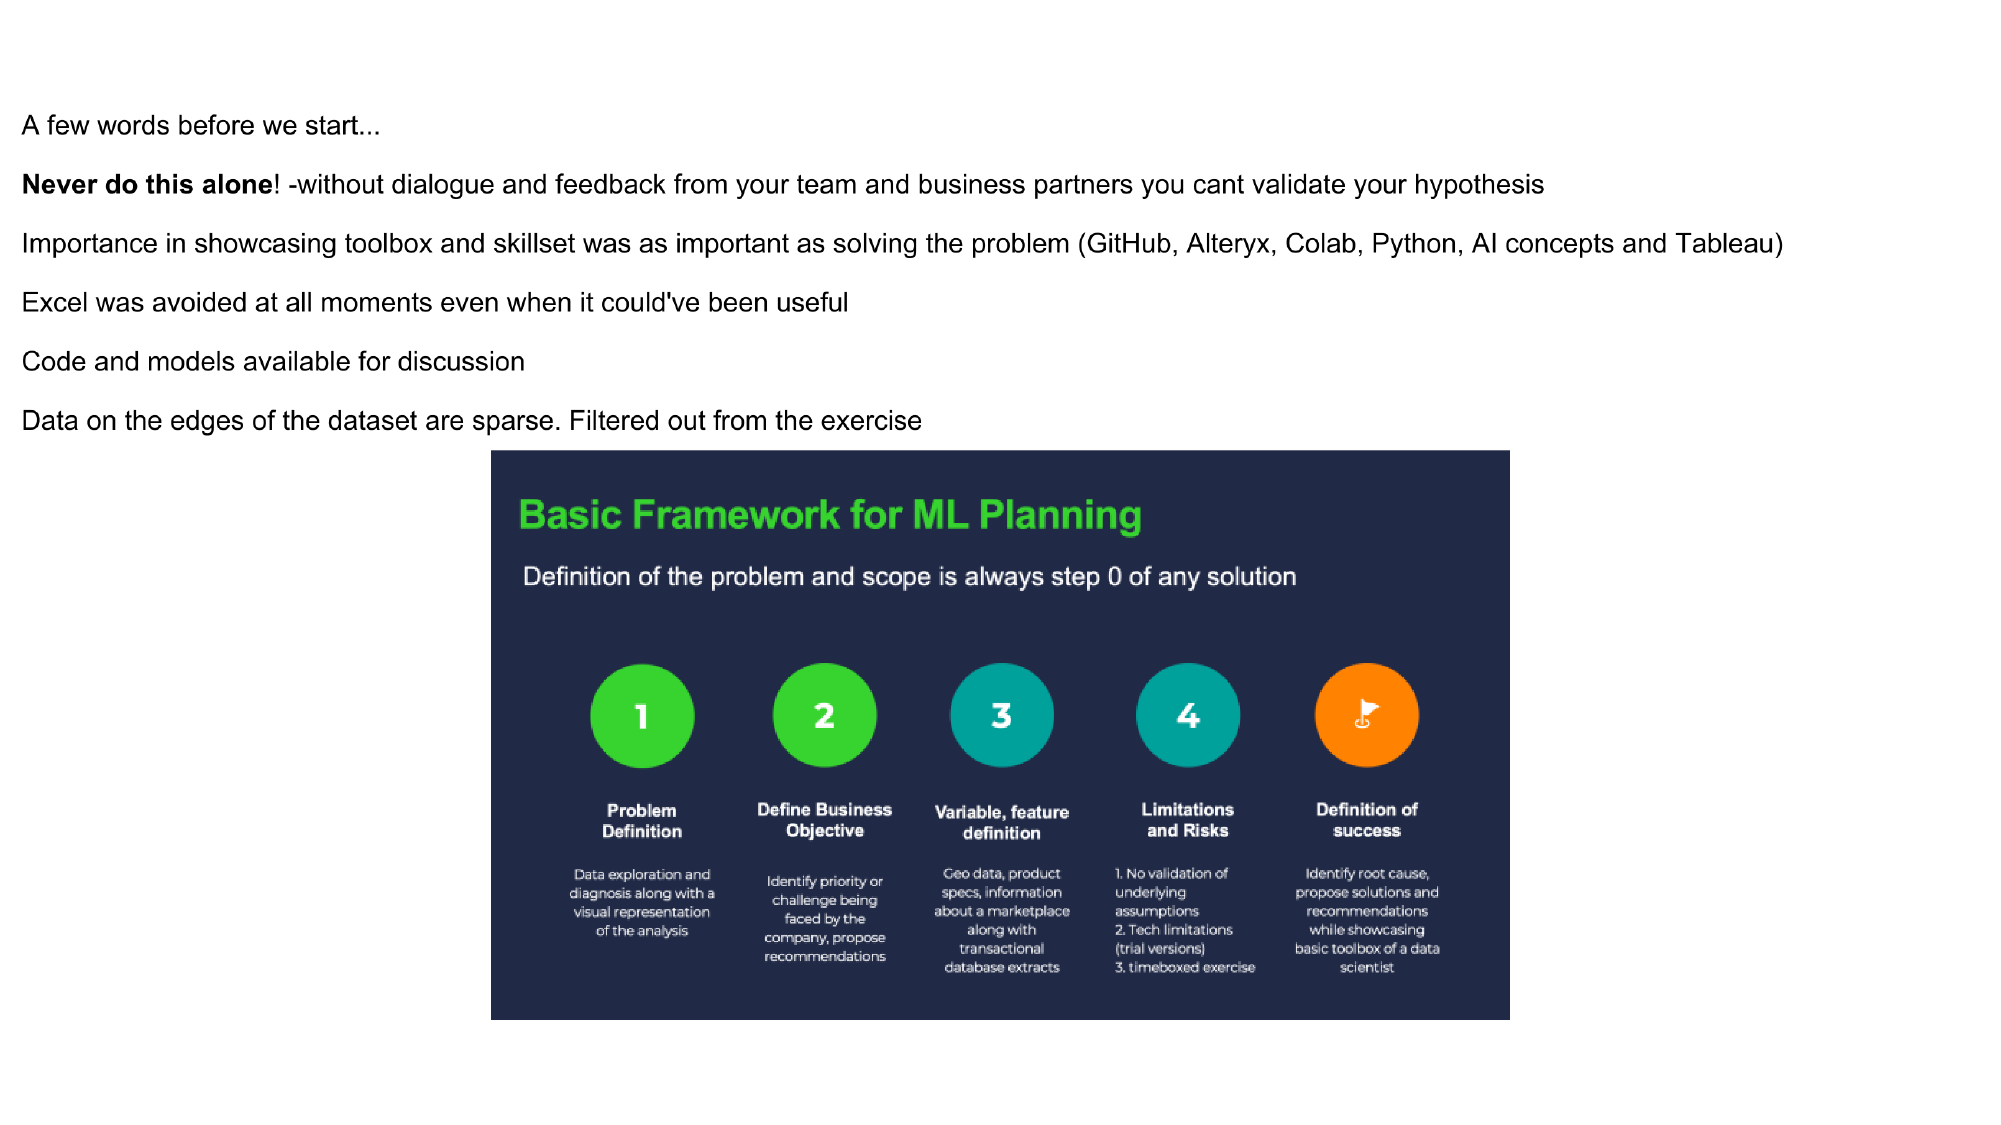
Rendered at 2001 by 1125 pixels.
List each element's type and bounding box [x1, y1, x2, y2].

picture [0, 88, 2000, 1037]
